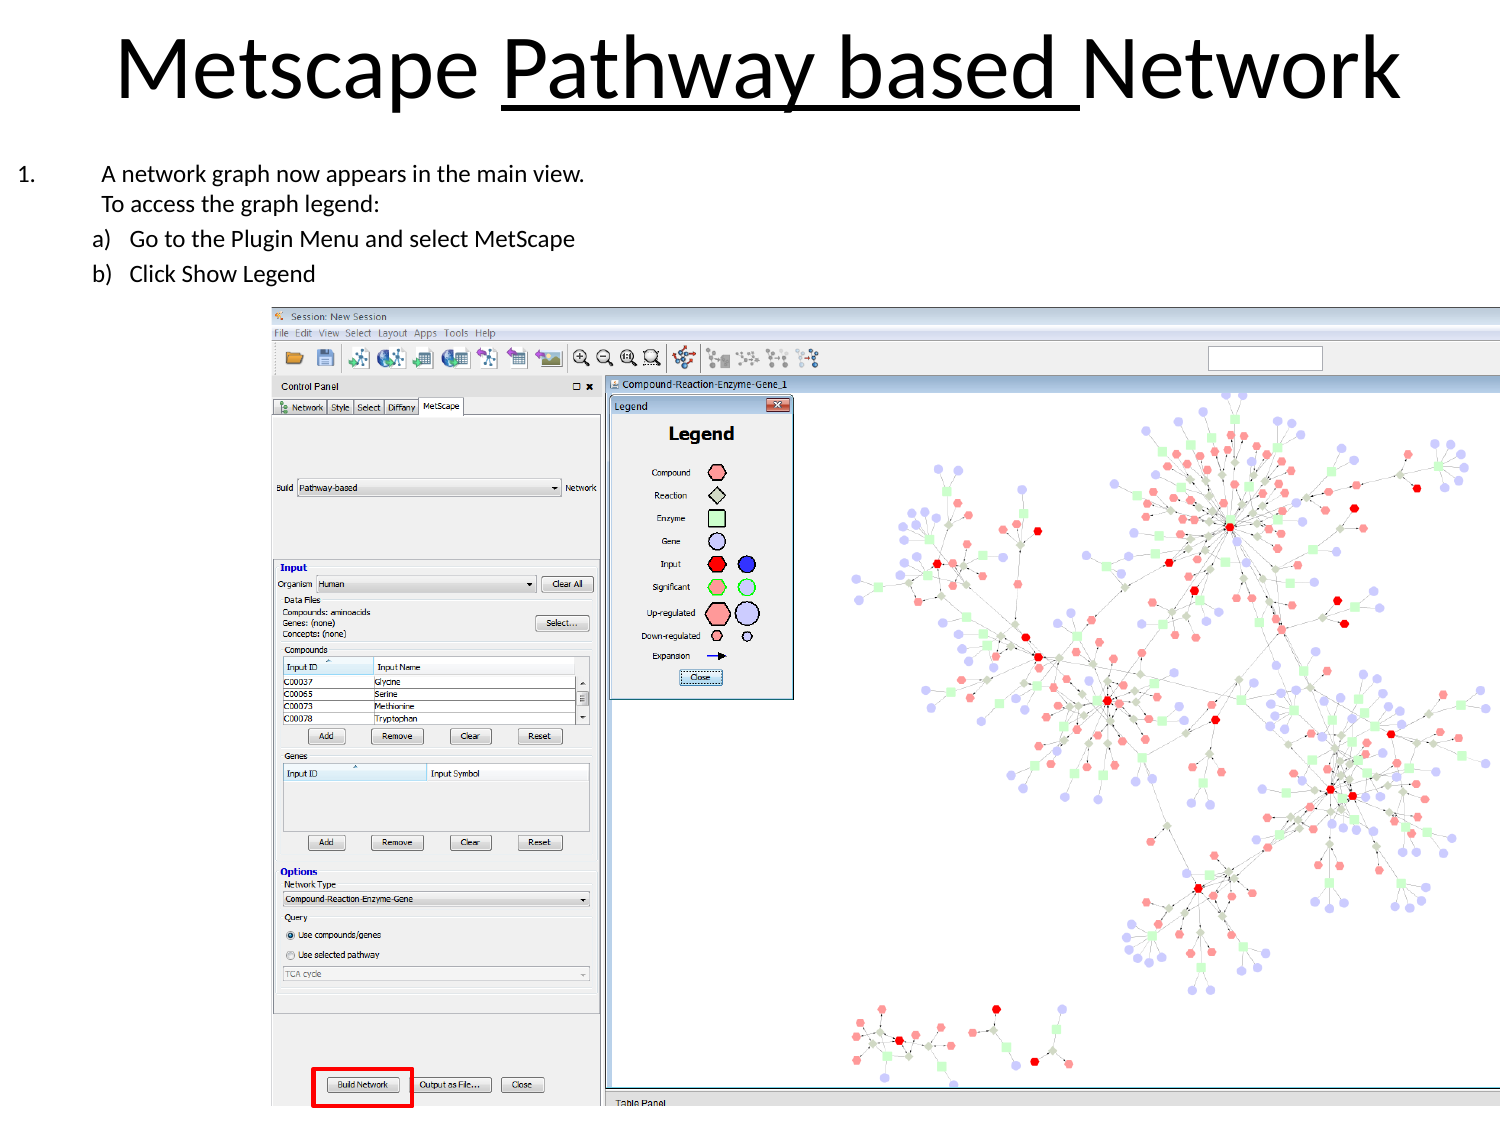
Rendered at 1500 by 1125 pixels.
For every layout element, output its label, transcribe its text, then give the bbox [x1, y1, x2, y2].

text_box A network graph now appears in the main view. To access the graph legend: Go to the Plugin Menu and select MetScape Click Show Legend [2, 149, 625, 313]
text_box Metscape Pathway based Network [89, 0, 1428, 138]
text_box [271, 307, 1500, 1107]
